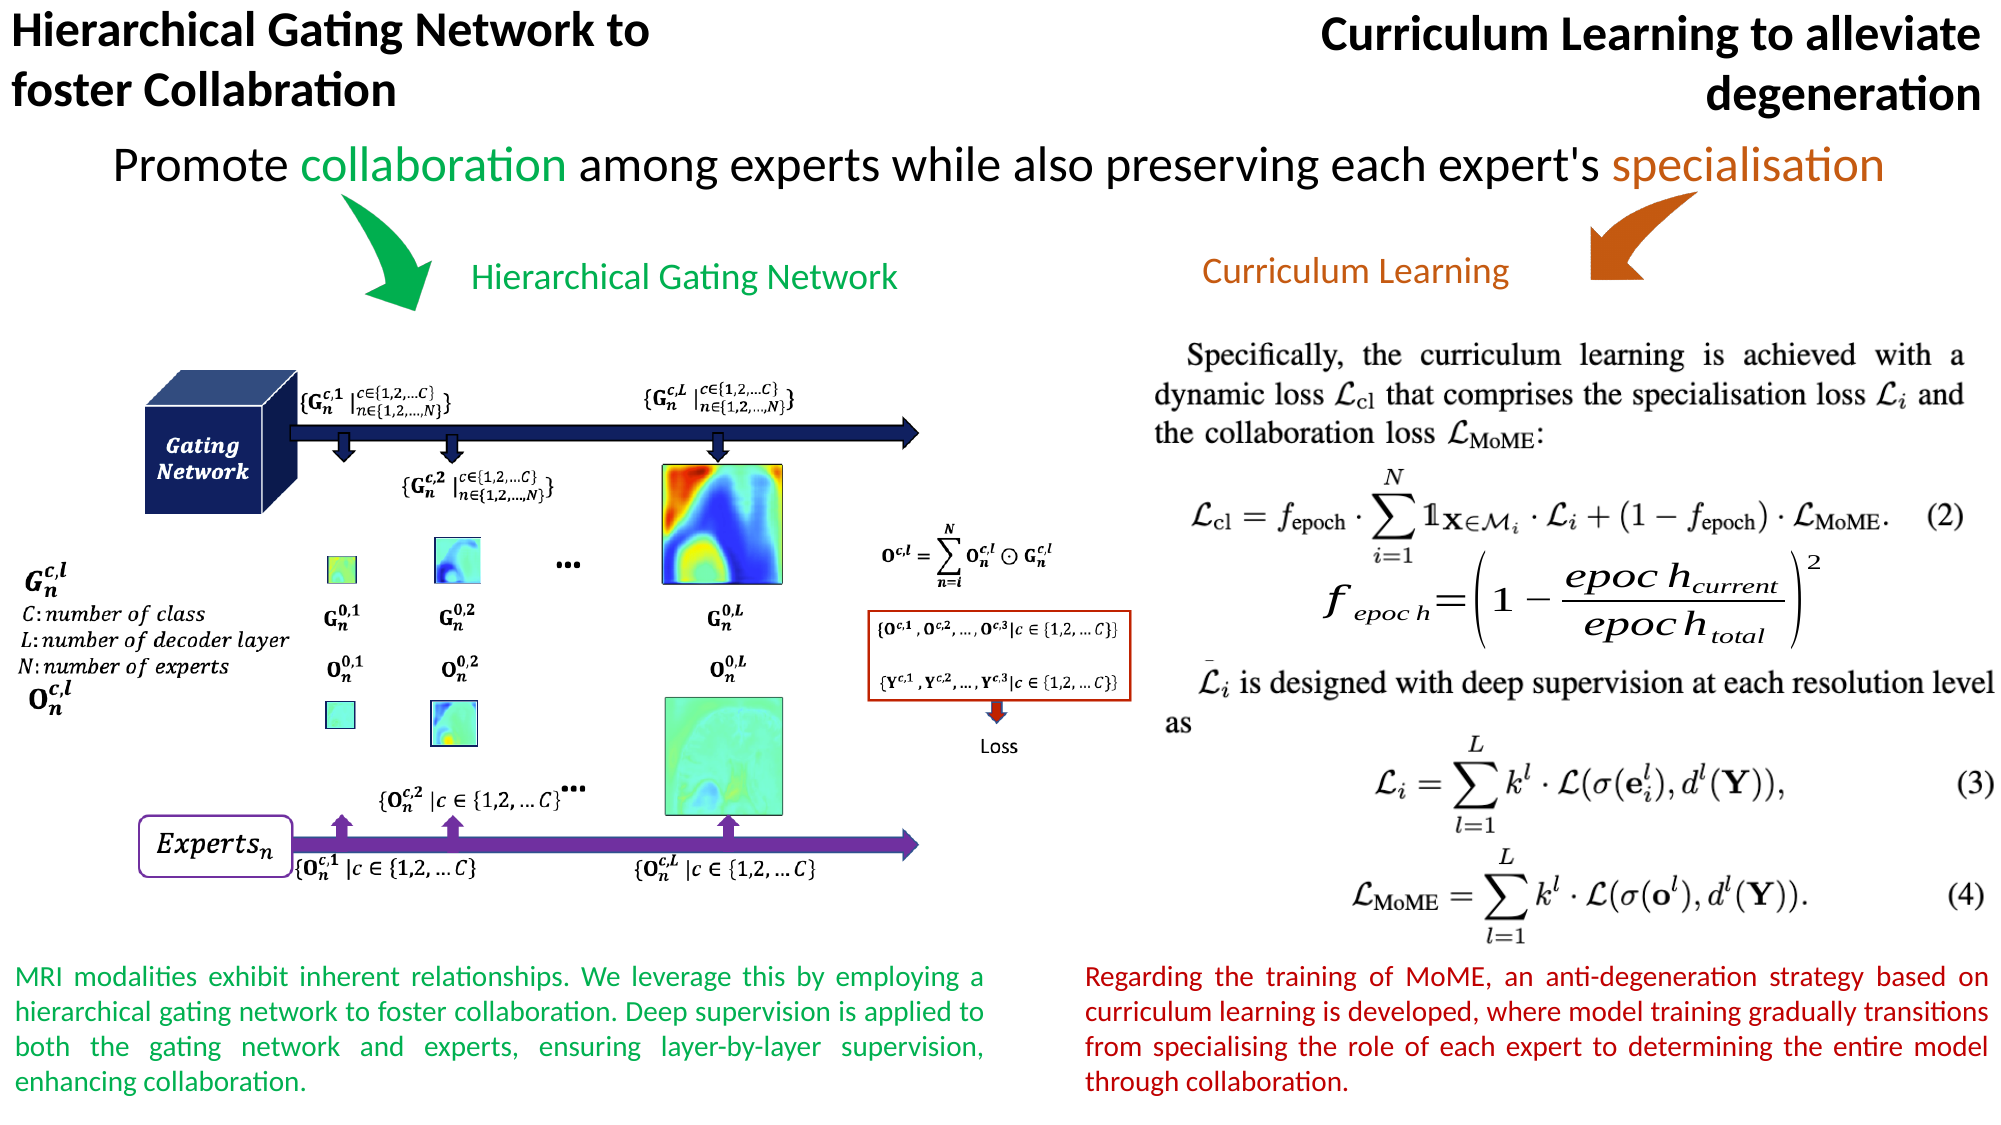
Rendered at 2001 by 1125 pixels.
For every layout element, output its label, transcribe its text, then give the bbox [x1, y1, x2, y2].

text_box Promote collaboration among experts while also preserving each expert's specialisation [1645, 128, 1946, 199]
picture [1153, 342, 1970, 570]
picture [284, 149, 465, 349]
picture [1534, 128, 1745, 337]
picture [1322, 839, 1998, 958]
text_box Regarding the training of MoME, an anti-degeneration strategy based on curriculum learning is developed, where model training gradually transitions from specialising the role of each expert to determining the entire model through collaboration. [1070, 949, 2000, 1105]
text_box Curriculum Learning to alleviate degeneration [1275, 0, 1997, 128]
text_box Hierarchical Gating Network [459, 244, 930, 305]
picture [14, 361, 1135, 885]
text_box Promote collaboration among experts while also preserving each expert's specialisation [98, 124, 1634, 199]
text_box Curriculum Learning [1187, 239, 1564, 299]
picture [1157, 660, 2000, 837]
text_box MRI modalities exhibit inherent relationships. We leverage this by employing a hierarchical gating network to foster collaboration. Deep supervision is applied to both the gating network and experts, ensuring layer-by-layer supervision, enhancing collaboration. [0, 949, 1000, 1105]
text_box Hierarchical Gating Network to foster Collabration [0, 0, 676, 124]
